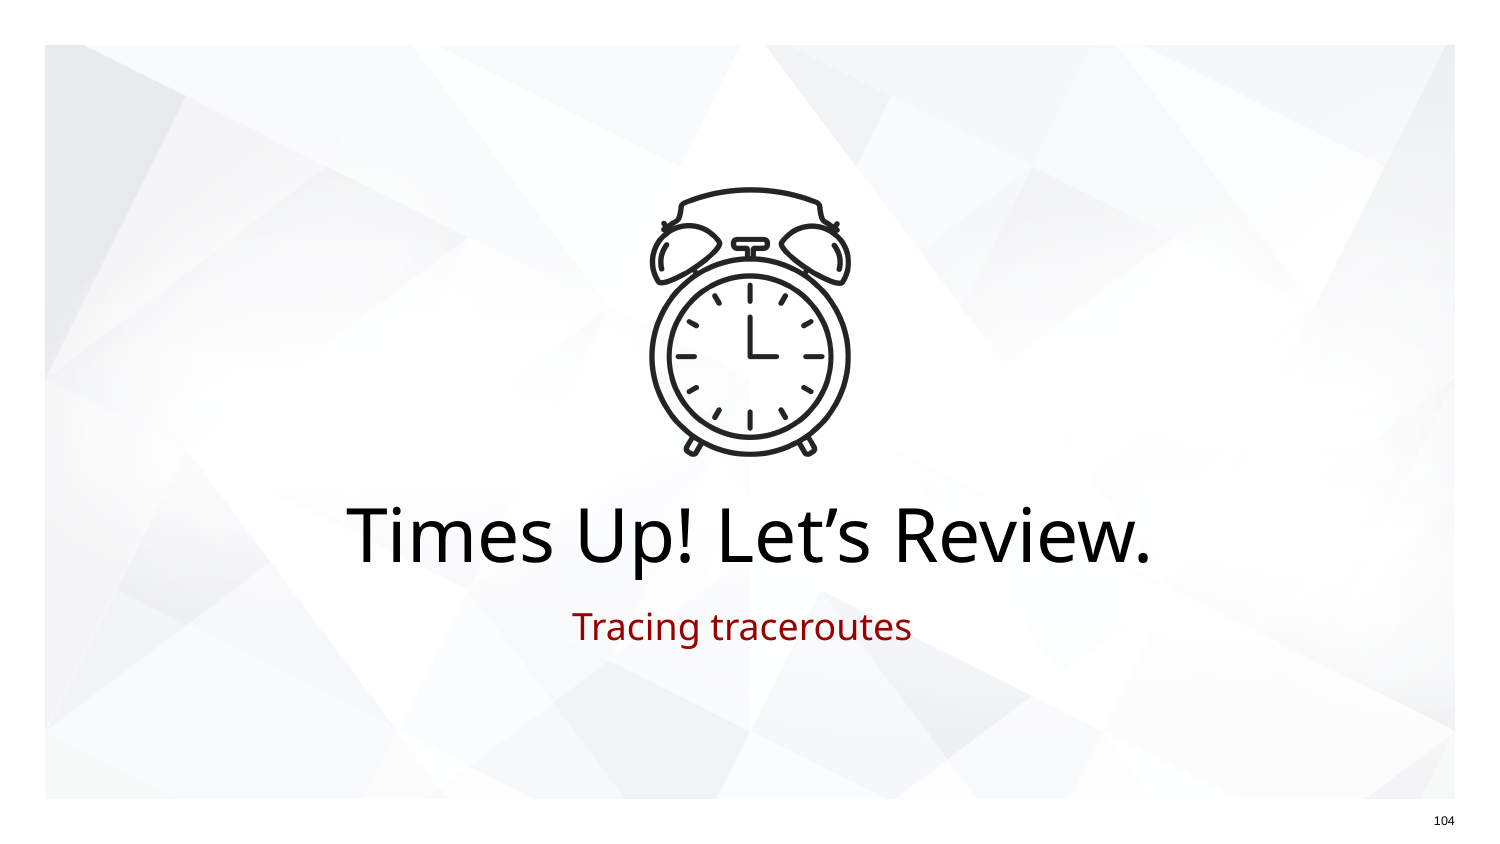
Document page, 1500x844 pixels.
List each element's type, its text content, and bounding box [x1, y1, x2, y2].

text_box Tracing traceroutes [386, 587, 1099, 696]
slide_number 104 [1412, 813, 1455, 831]
picture [45, 45, 1455, 799]
